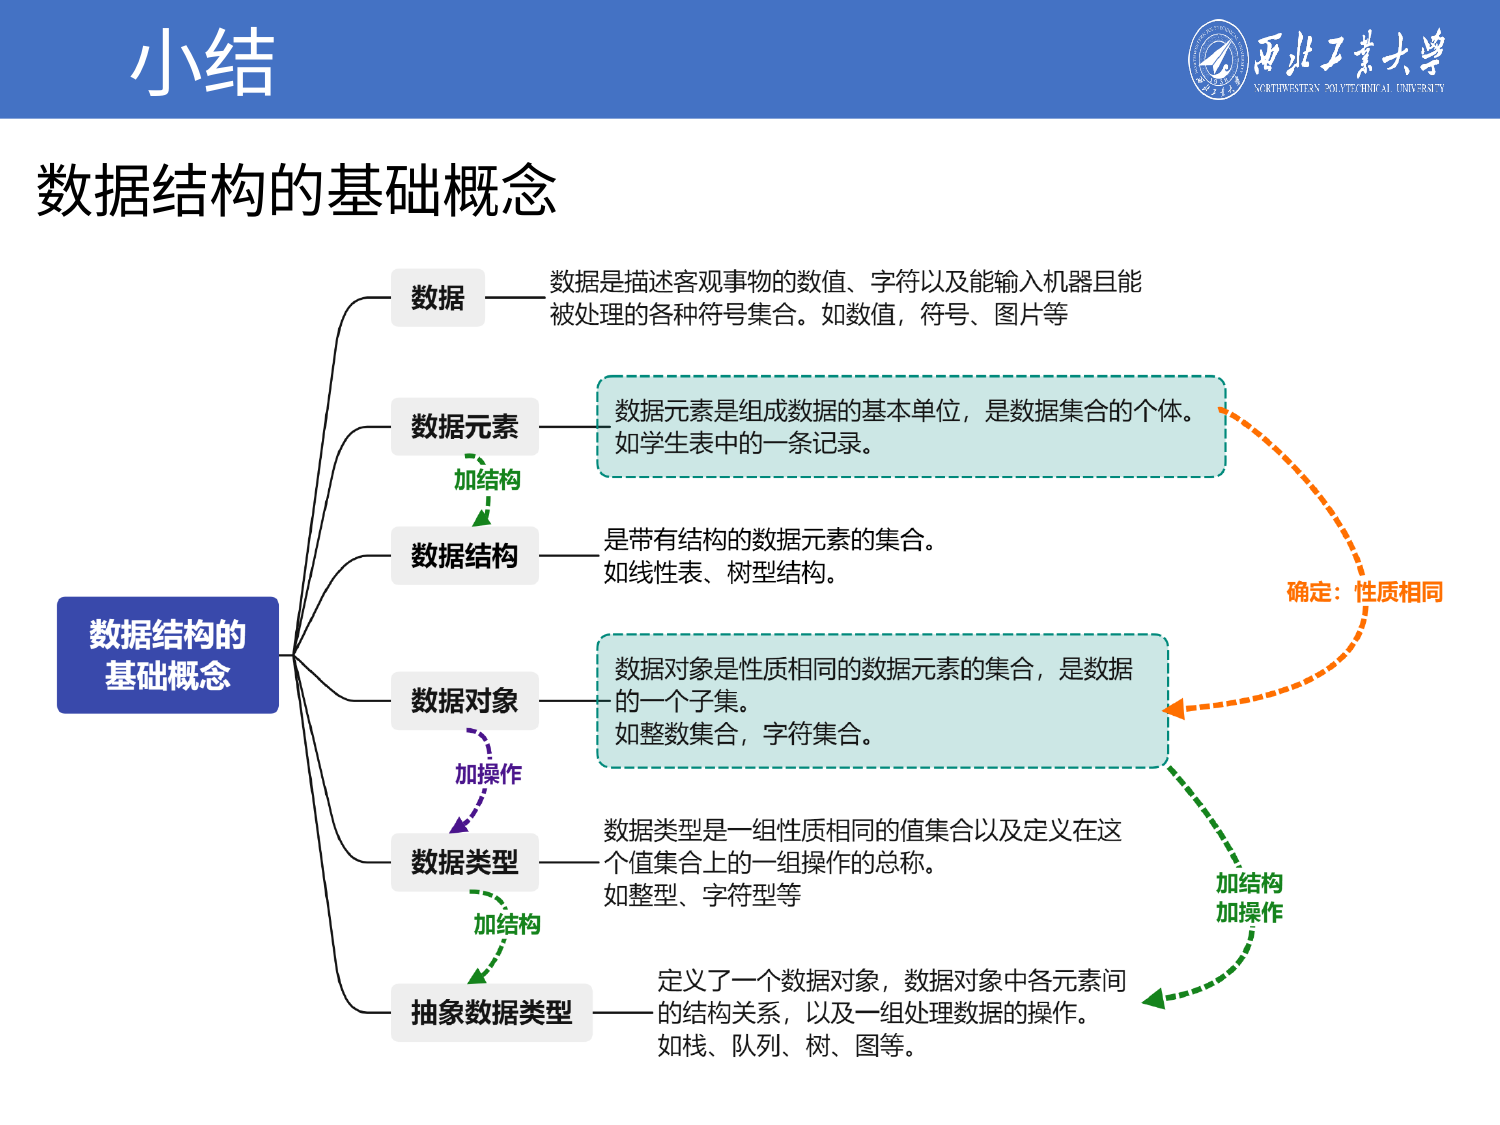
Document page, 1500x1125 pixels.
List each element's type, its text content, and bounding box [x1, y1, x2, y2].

picture [0, 202, 1500, 1124]
text_box 小结 [114, 8, 1500, 114]
text_box 数据结构的基础概念 [20, 147, 1255, 202]
